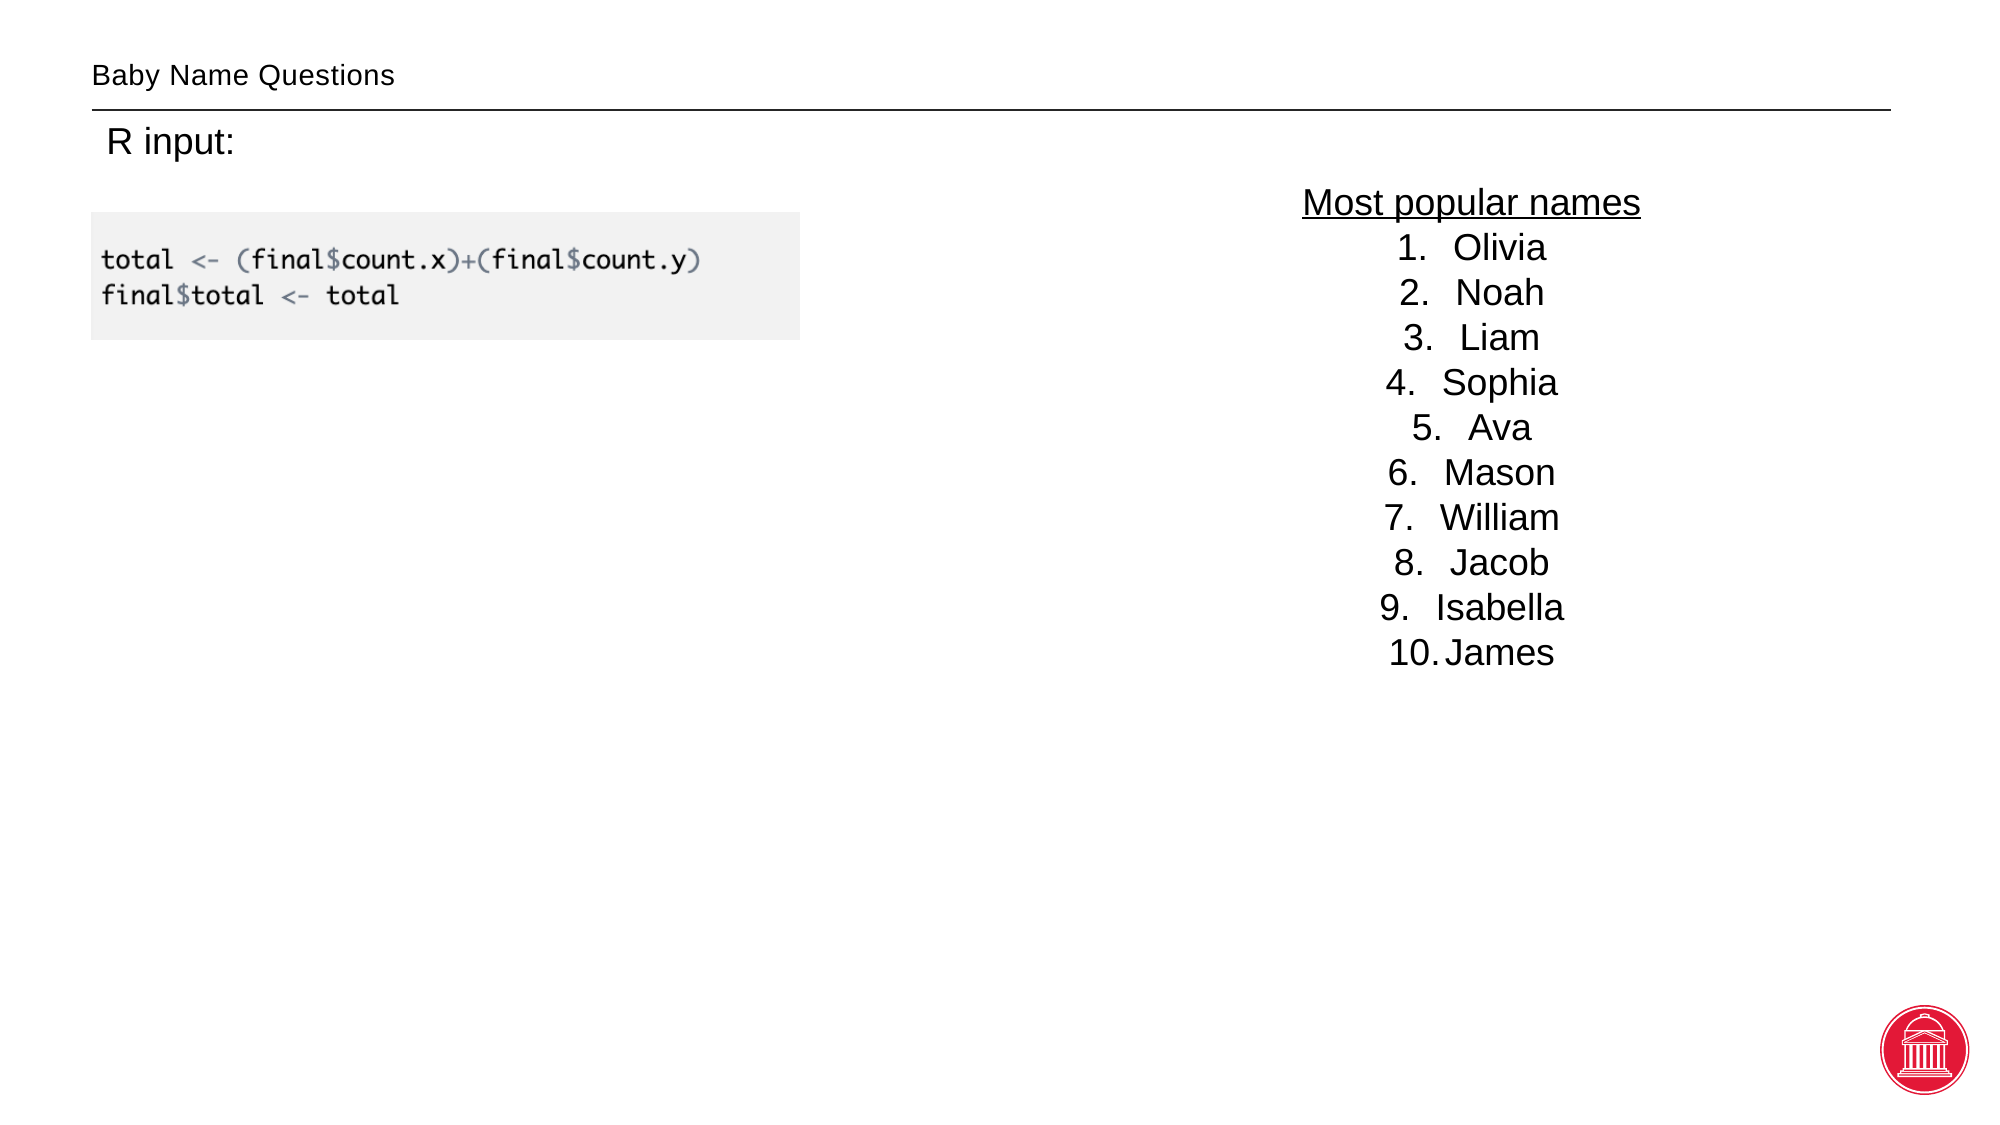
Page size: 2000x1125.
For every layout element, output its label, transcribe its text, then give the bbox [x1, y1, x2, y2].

picture [91, 212, 800, 340]
title Baby Name Questions [91, 42, 1892, 110]
text_box Most popular names Olivia Noah Liam Sophia Ava Mason William Jacob Isabella James [1092, 170, 1851, 680]
text_box R input: [91, 109, 772, 170]
